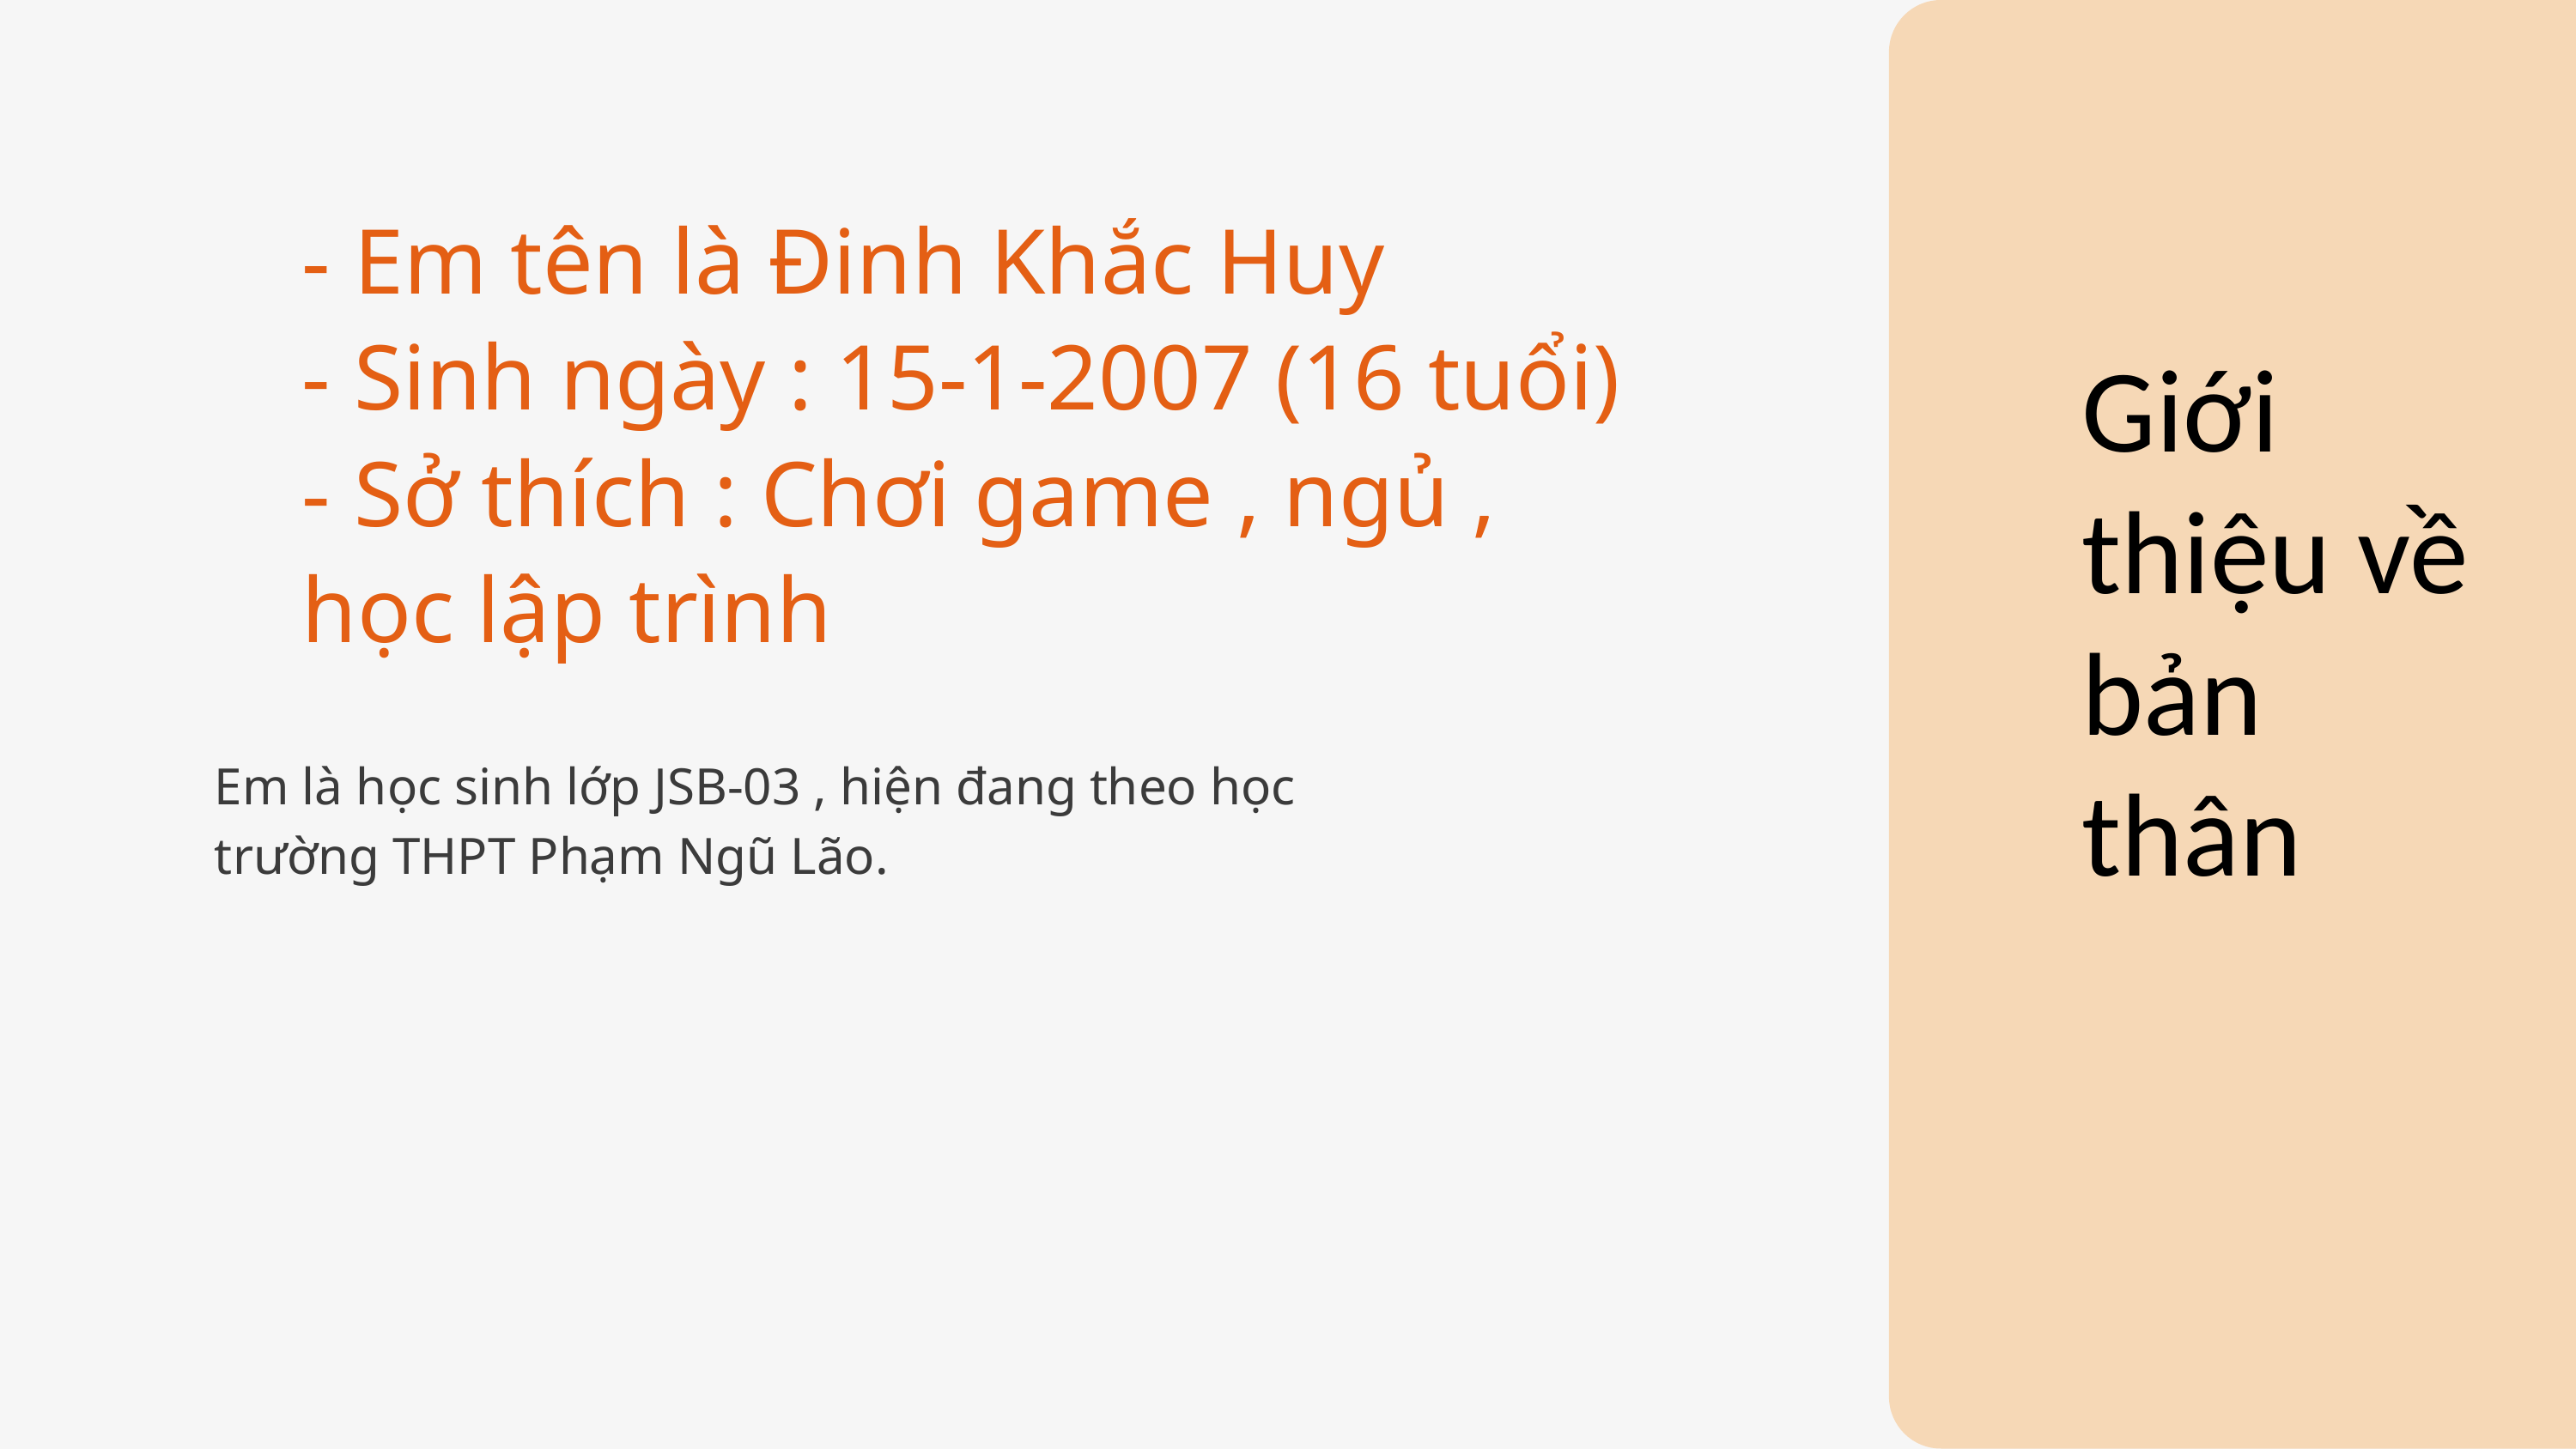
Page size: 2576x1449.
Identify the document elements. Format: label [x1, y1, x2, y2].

text_box [214, 195, 1631, 881]
text_box [1888, 0, 2576, 1449]
